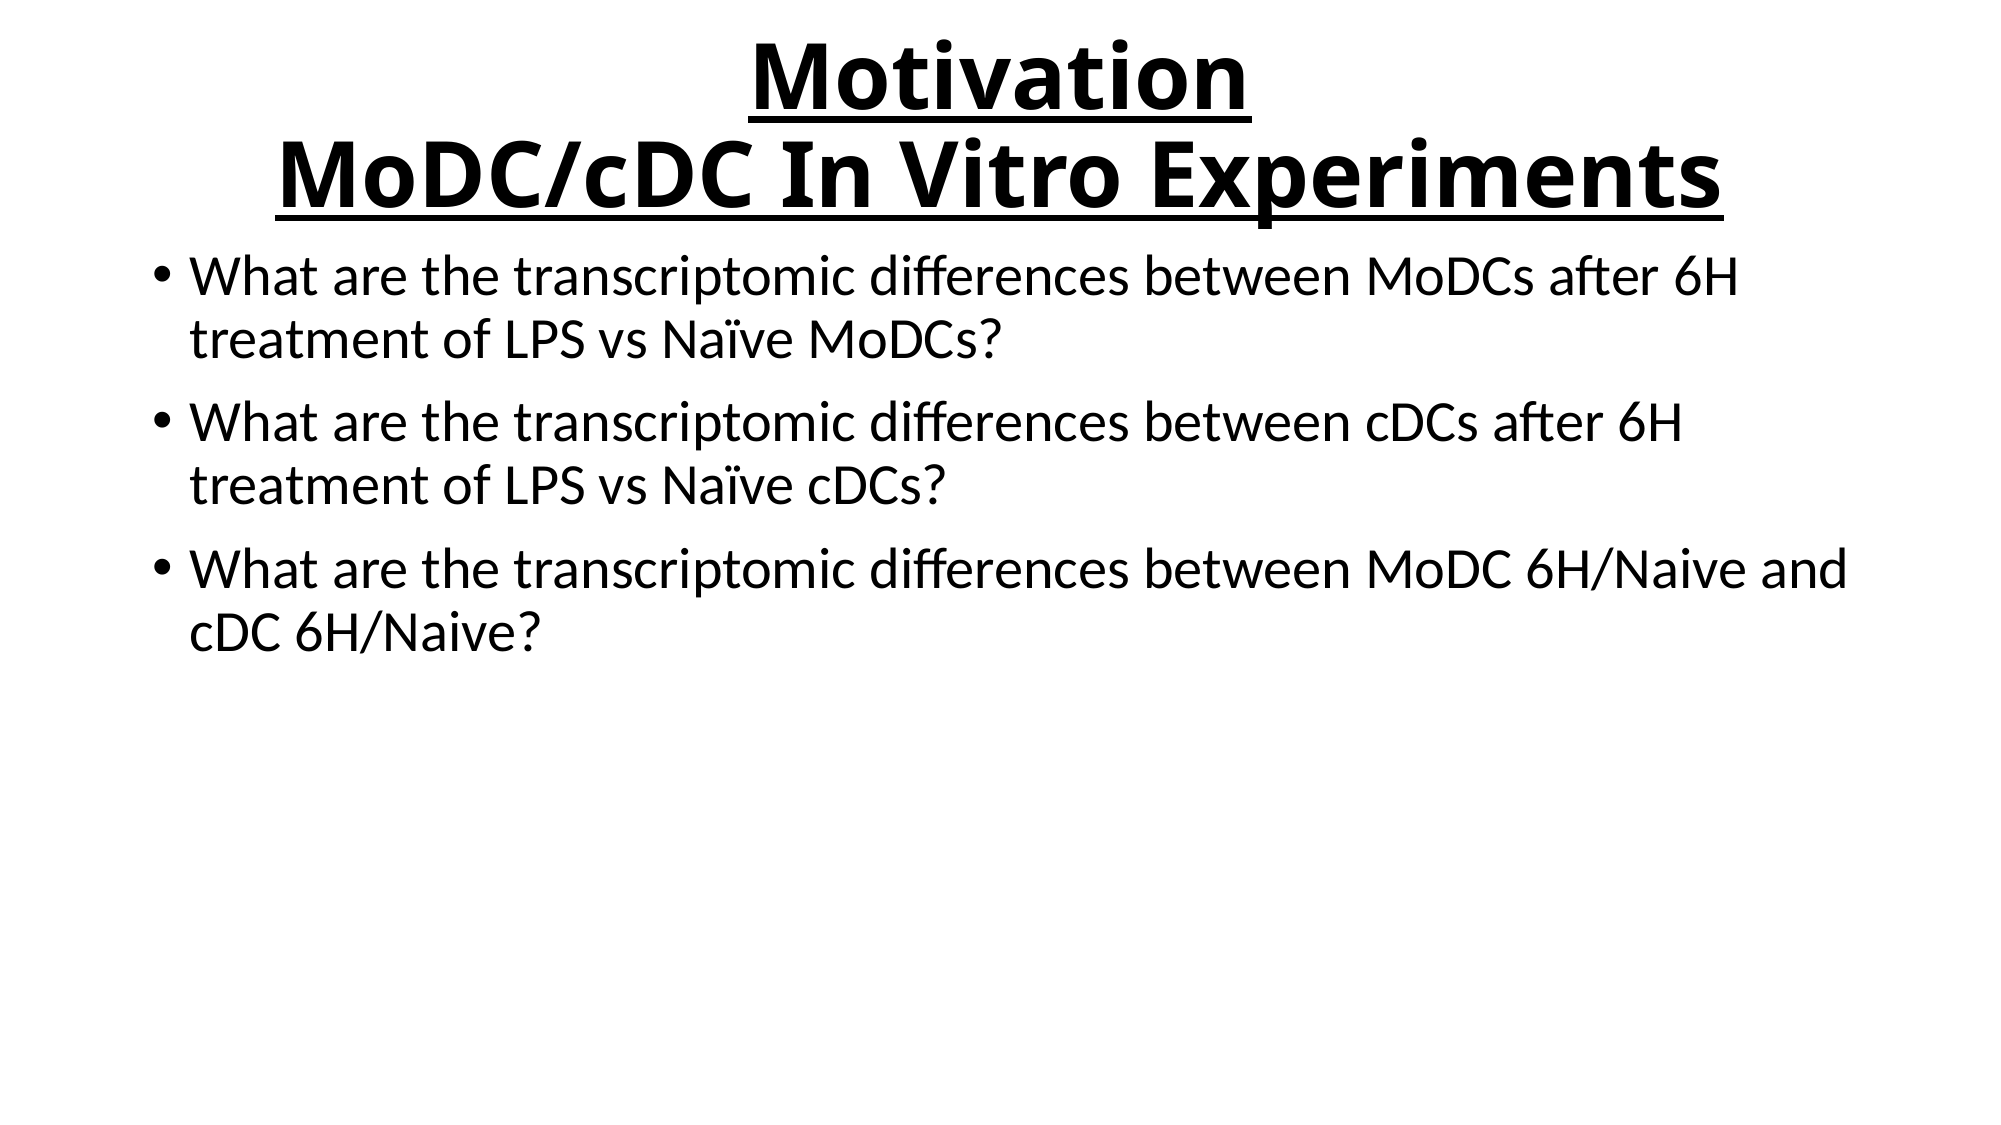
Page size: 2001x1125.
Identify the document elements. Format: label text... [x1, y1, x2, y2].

title Motivation MoDC/cDC In Vitro Experiments [137, 20, 1863, 237]
list What are the transcriptomic differences between MoDCs after 6H treatment of LPS vs Naïve MoDCs? What are the transcriptomic differences between cDCs after 6H treatment of LPS vs Naïve cDCs? What are the transcriptomic differences between MoDC 6H/Naive and cDC 6H/Naive? [137, 237, 1883, 1024]
